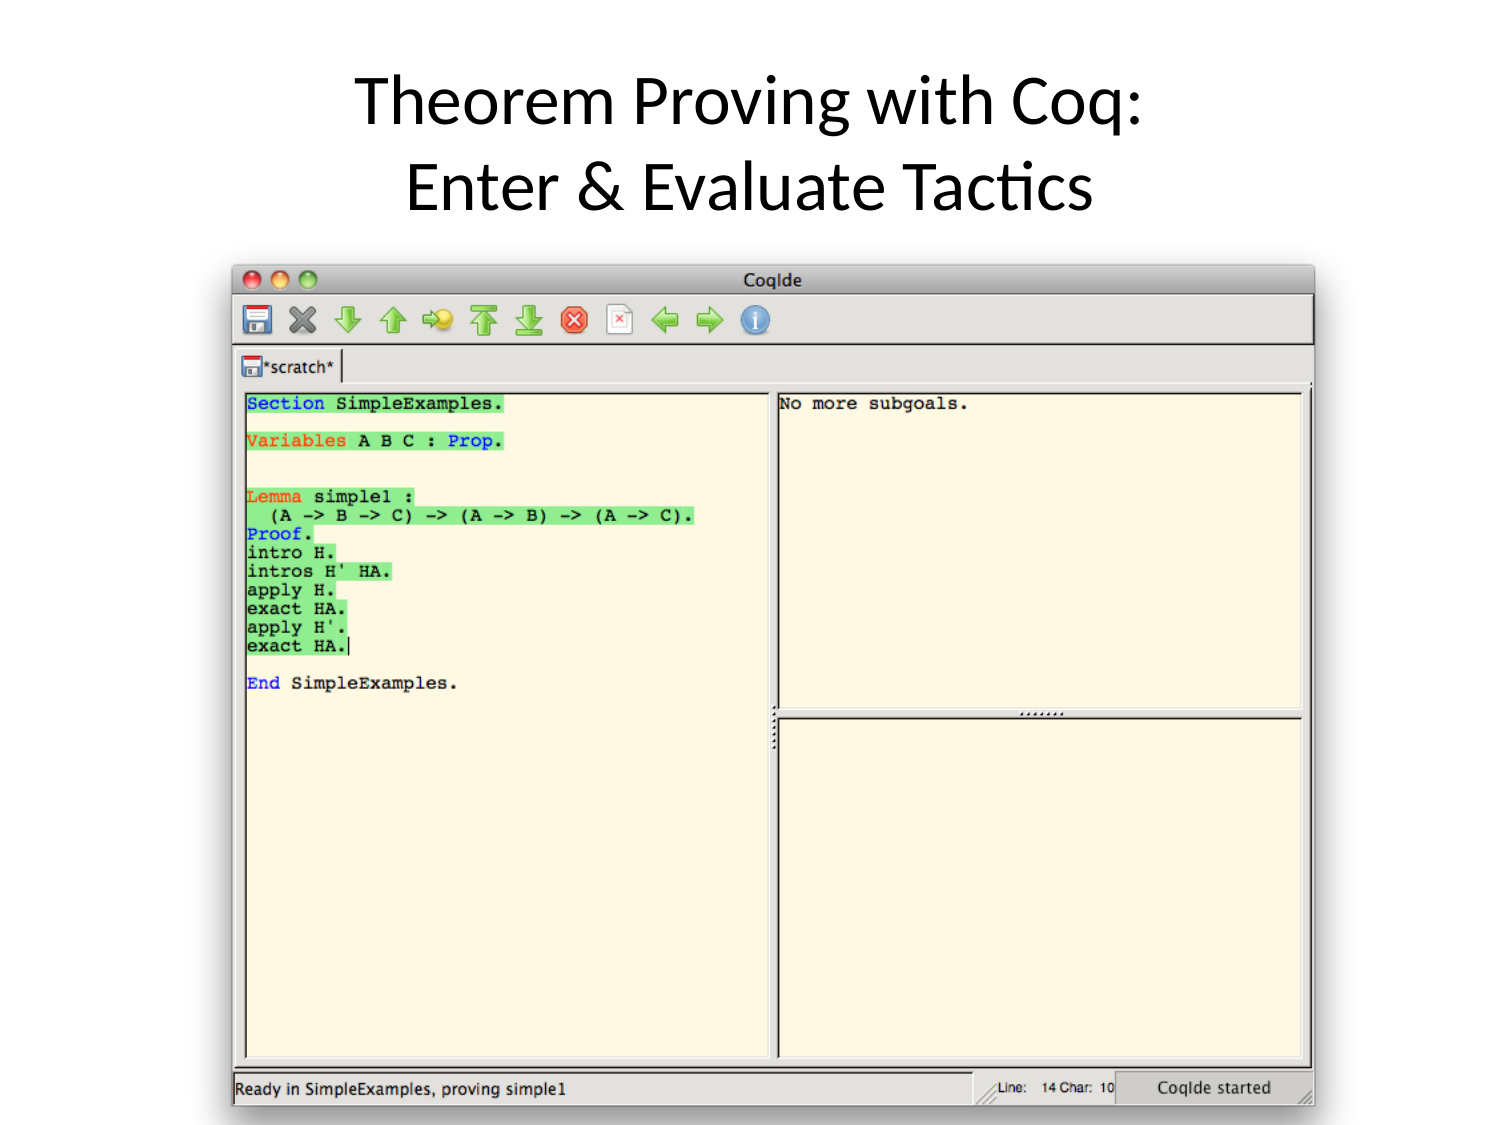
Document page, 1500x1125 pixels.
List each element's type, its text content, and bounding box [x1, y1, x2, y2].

title Theorem Proving with Coq: Enter & Evaluate Tactics [75, 45, 1425, 233]
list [179, 232, 1369, 1125]
